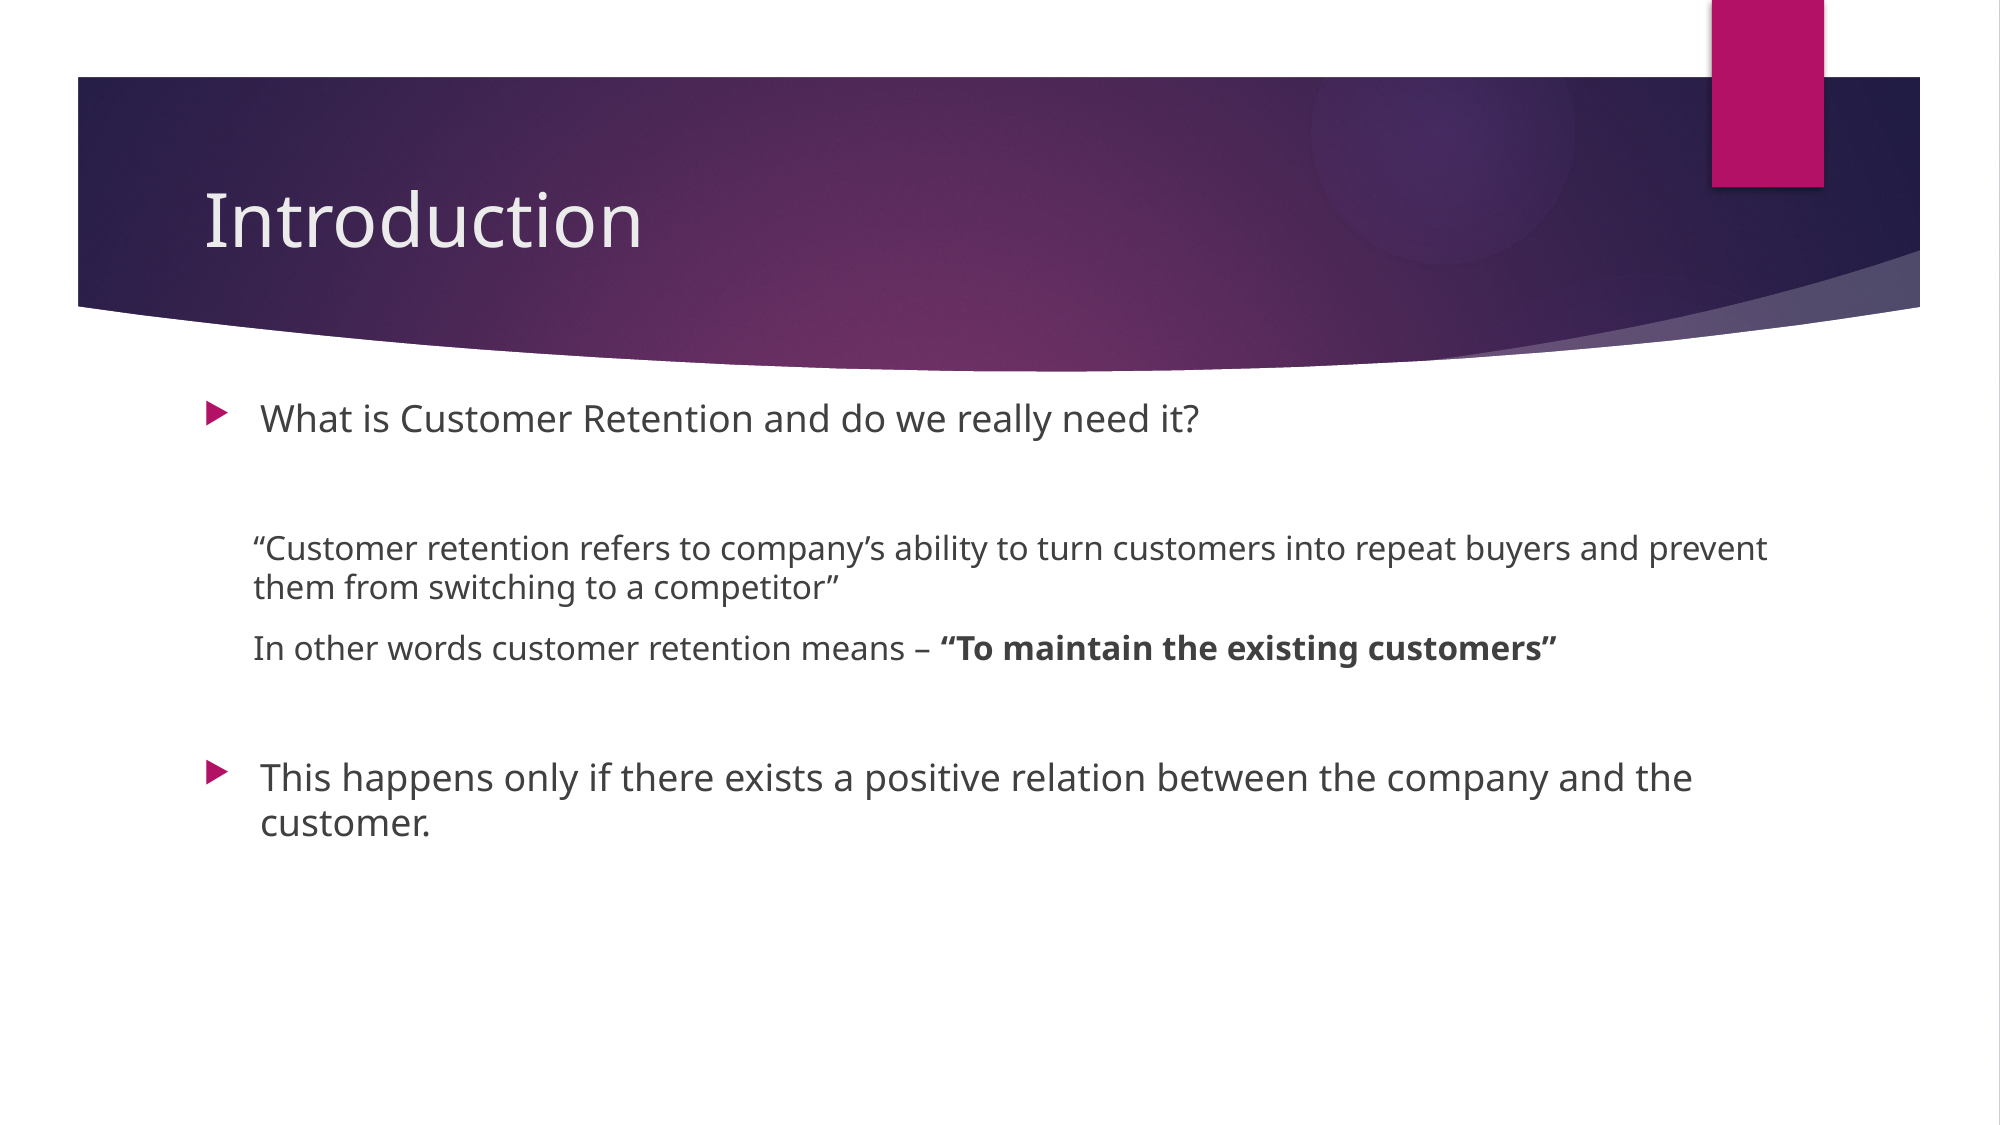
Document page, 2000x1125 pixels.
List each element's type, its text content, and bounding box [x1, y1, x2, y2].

title Introduction [189, 159, 1627, 276]
list What is Customer Retention and do we really need it? “Customer retention refers to company’s ability to turn customers into repeat buyers and prevent them from switching to a competitor” In other words customer retention means – “To maintain the existing customers” This happens only if there exists a positive relation between the company and the customer. [188, 387, 1789, 1088]
